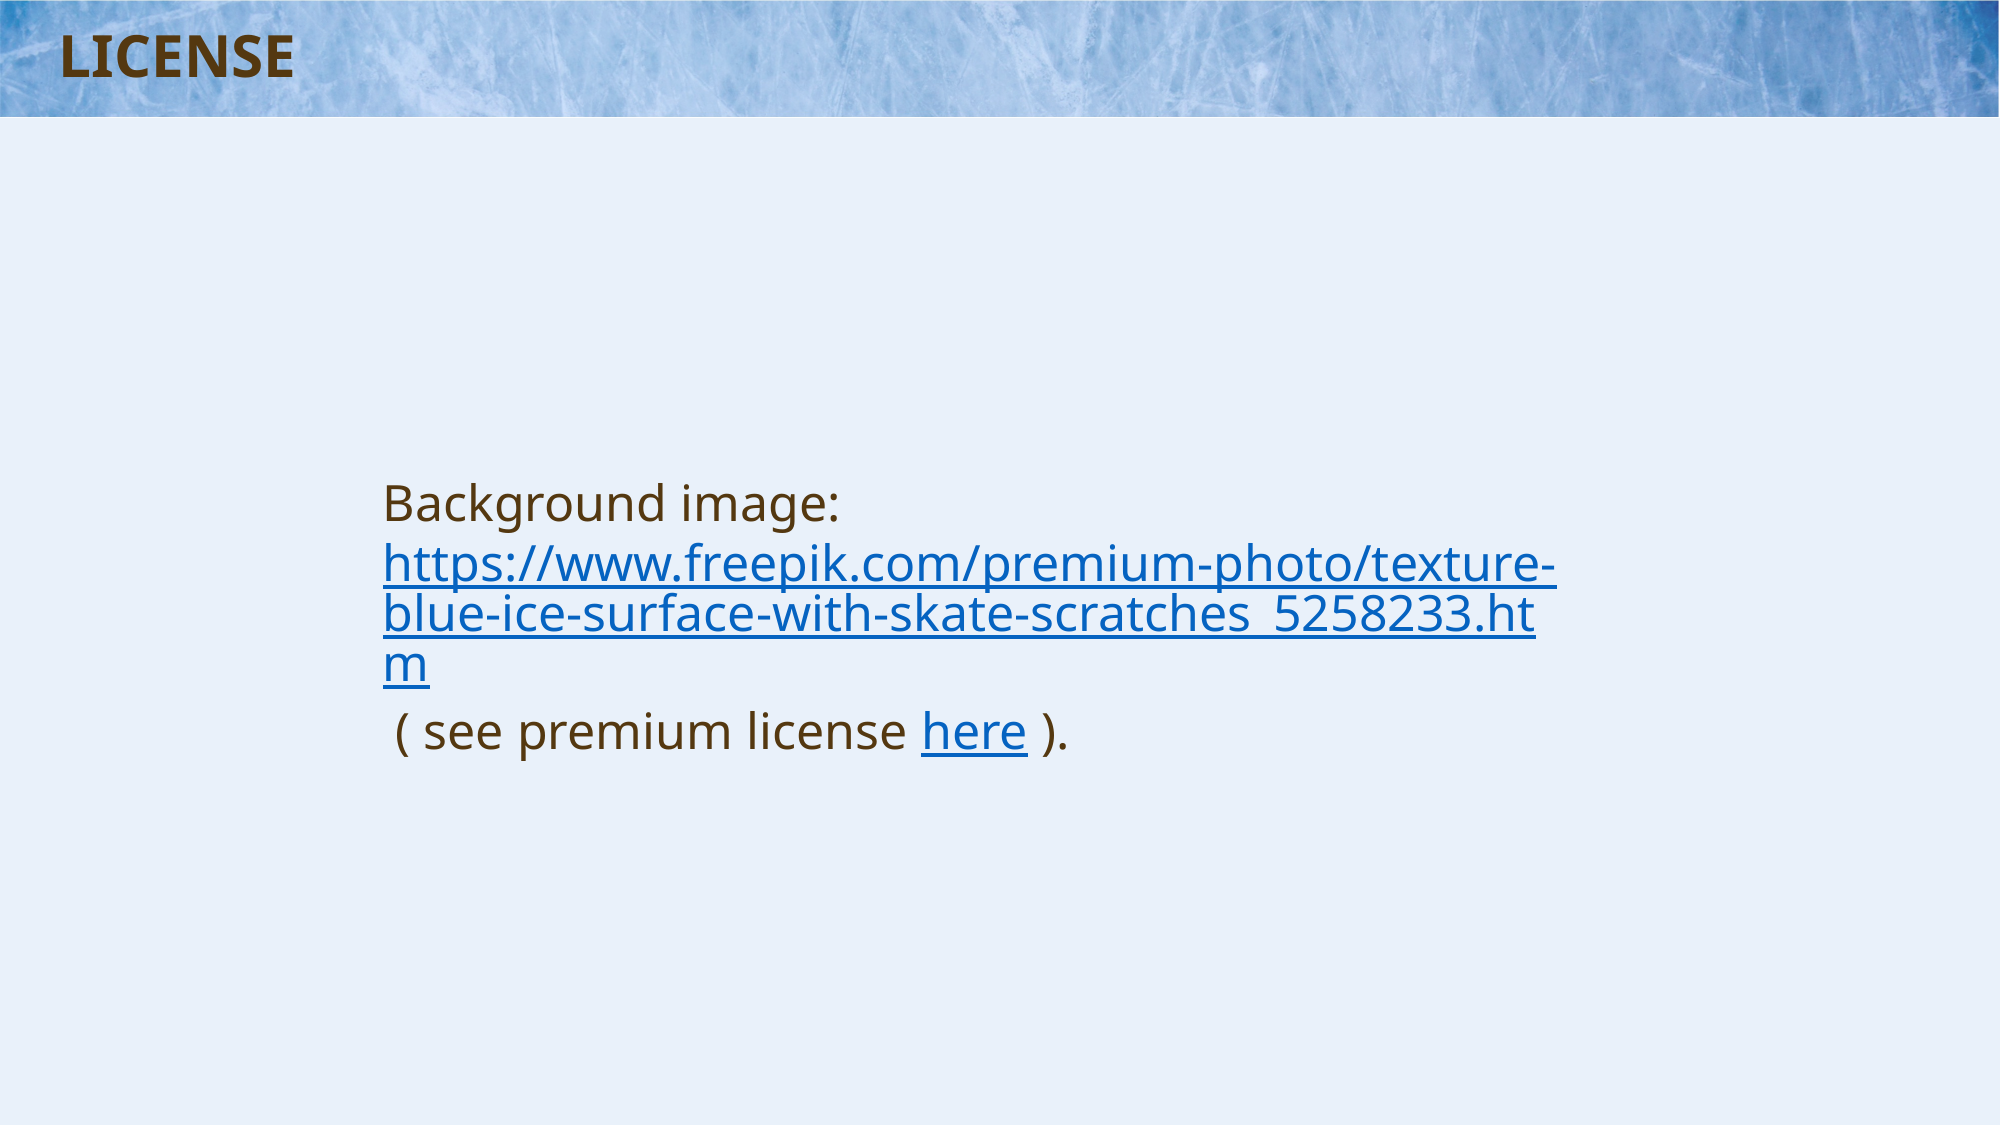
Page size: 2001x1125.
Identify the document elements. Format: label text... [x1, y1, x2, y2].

title LICENSE [0, 0, 2000, 118]
text_box Background image: https://www.freepik.com/premium-photo/texture-blue-ice-surface-with-skate-scratches_5258233.htm ( see premium license here ). [368, 463, 1580, 676]
